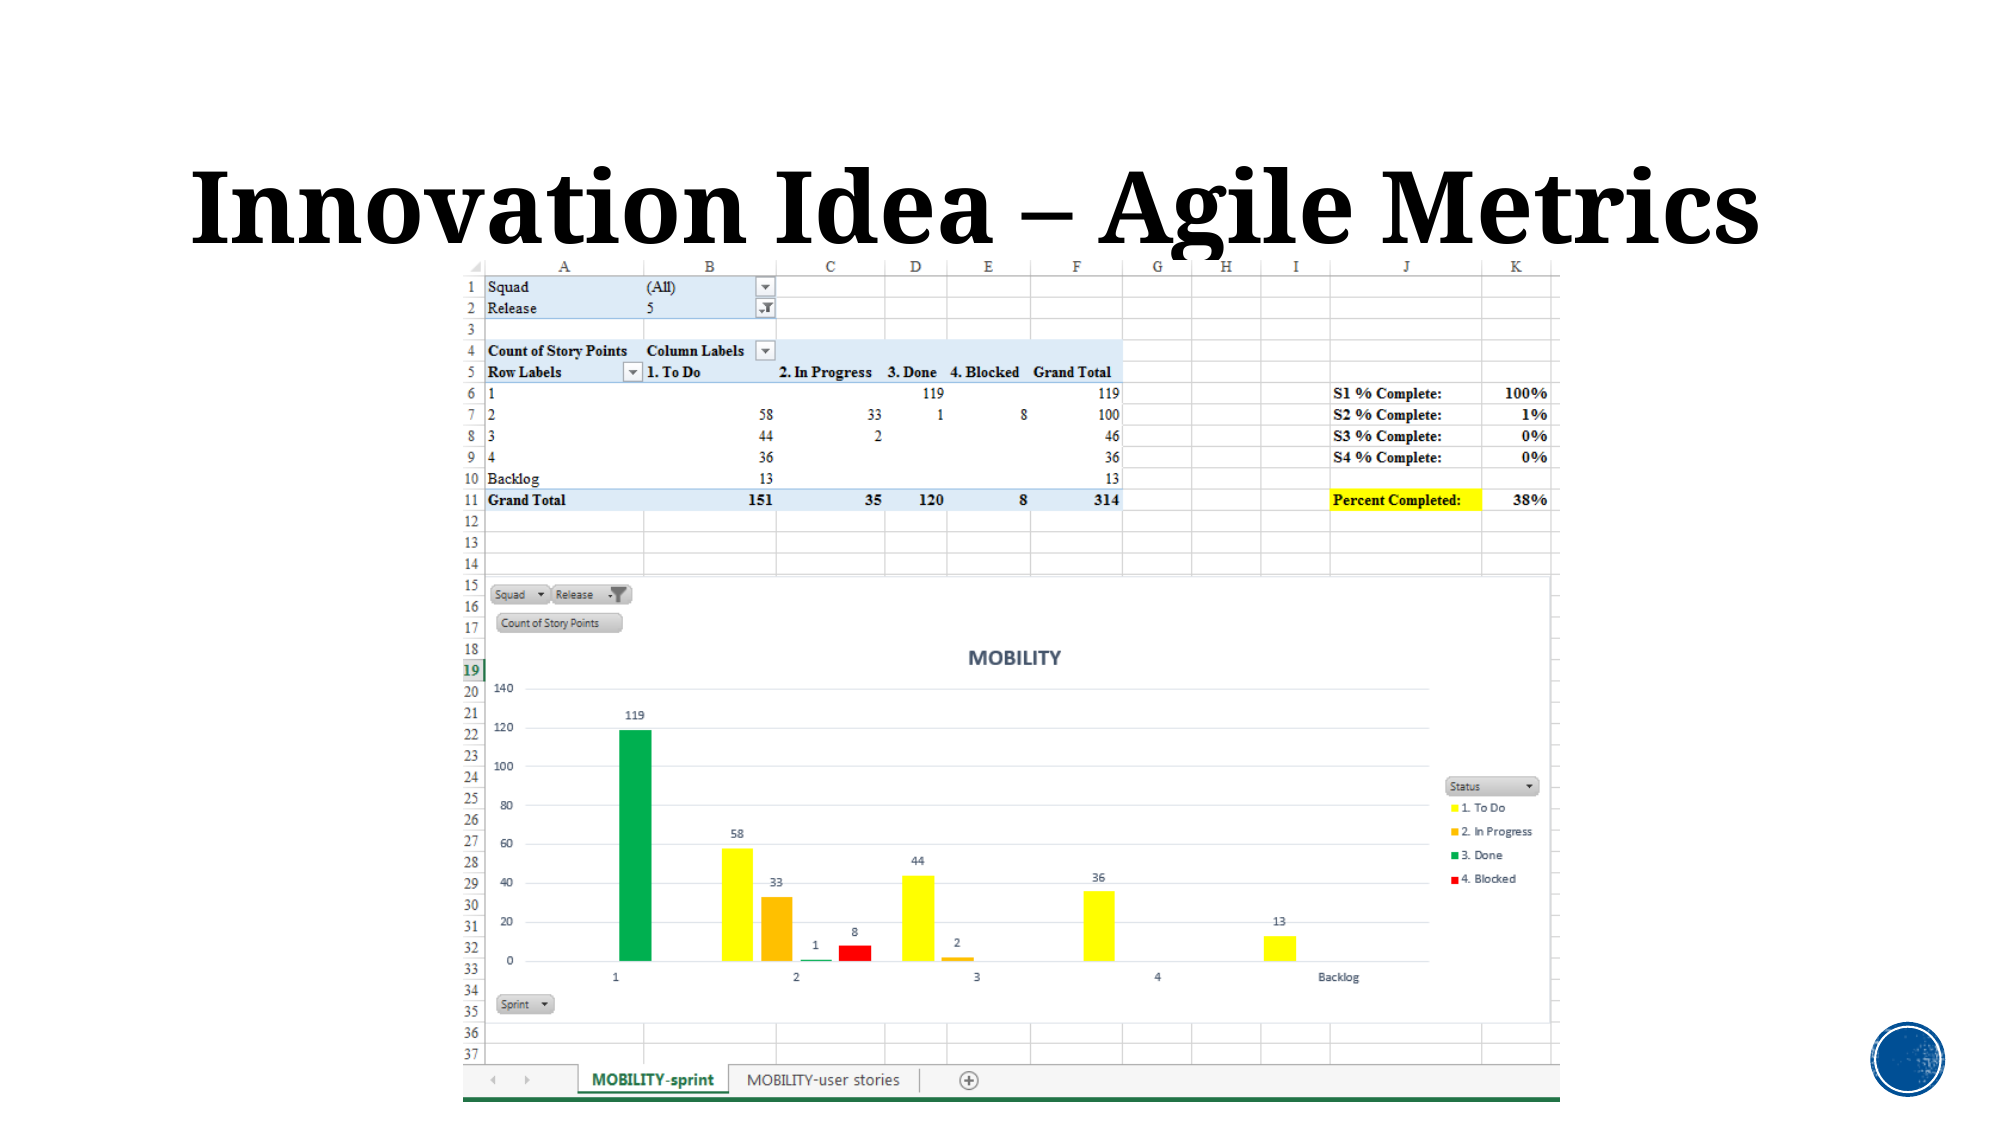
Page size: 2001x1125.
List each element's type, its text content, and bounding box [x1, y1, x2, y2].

picture [463, 260, 1560, 1102]
title Innovation Idea – Agile Metrics [175, 79, 1848, 344]
